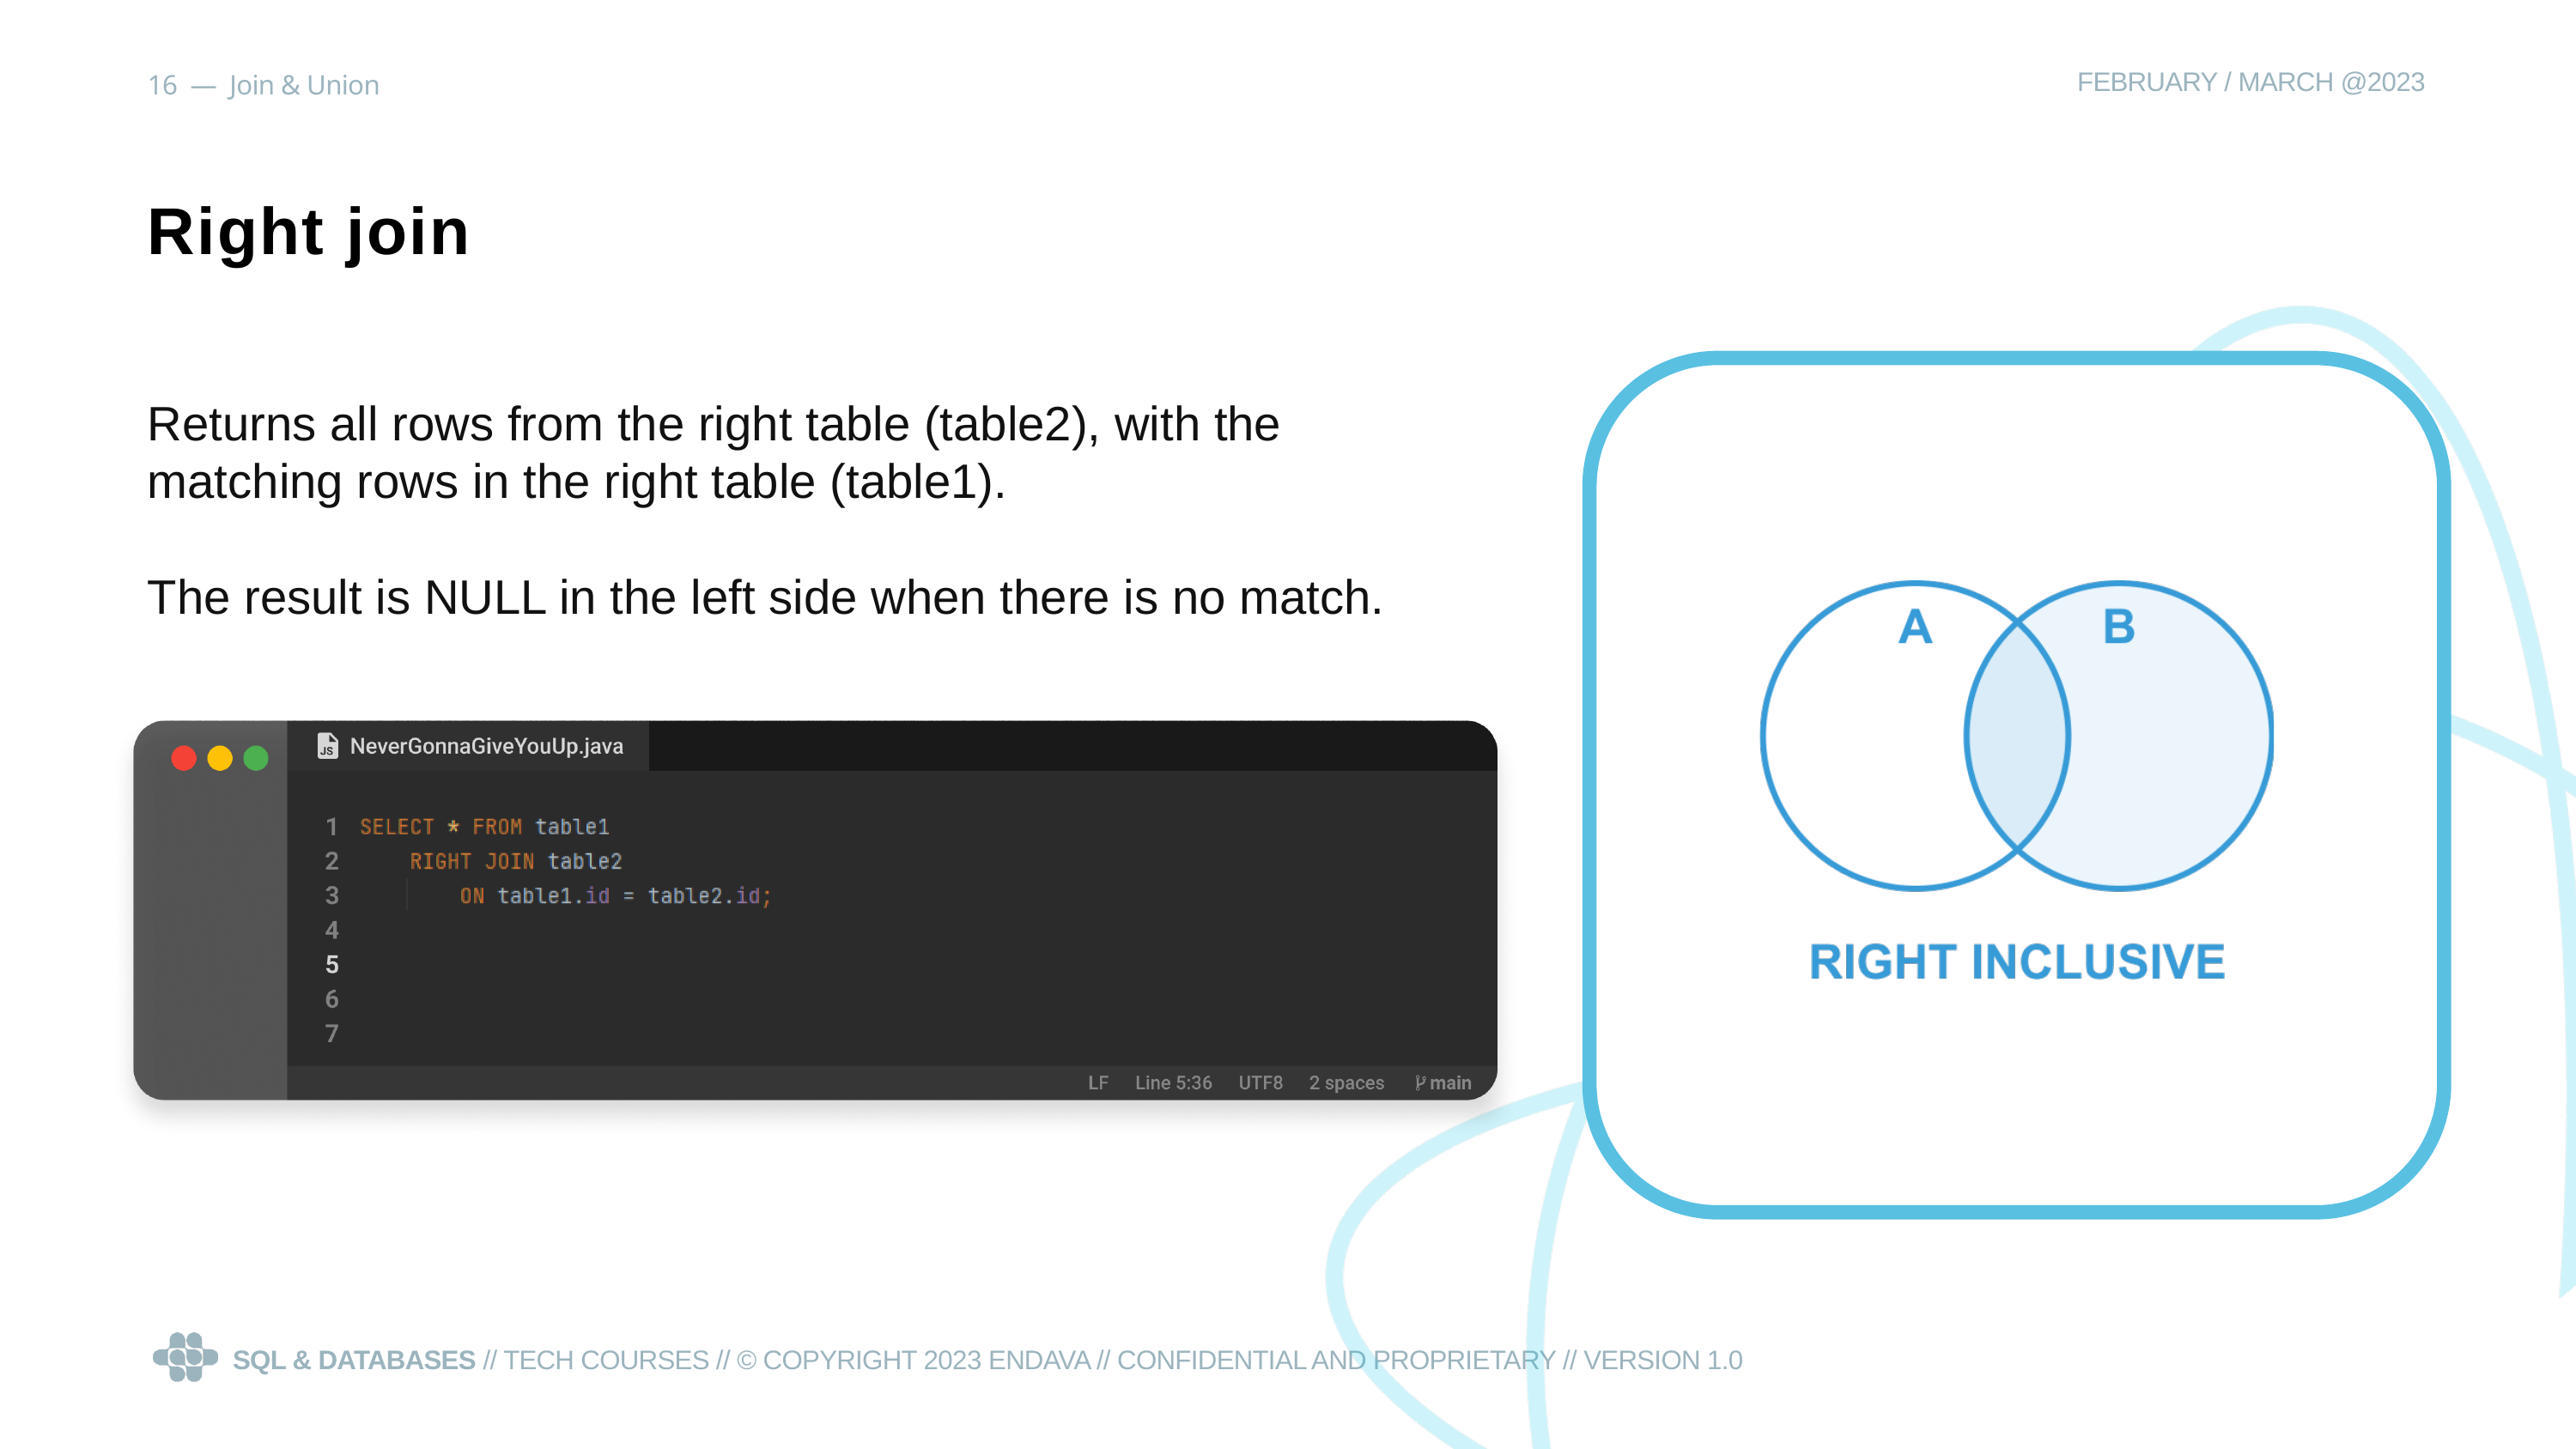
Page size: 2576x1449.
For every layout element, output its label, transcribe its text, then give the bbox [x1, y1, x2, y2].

text_box 16 — Join & Union [147, 67, 1242, 100]
text_box Right join [147, 201, 1846, 268]
picture [152, 1332, 218, 1382]
text_box Returns all rows from the right table (table2), with the matching rows in the right table (table1). ​ The result is NULL in the left side when there is no match. [147, 392, 1436, 625]
text_box [1589, 357, 2445, 634]
picture [110, 248, 2576, 1449]
